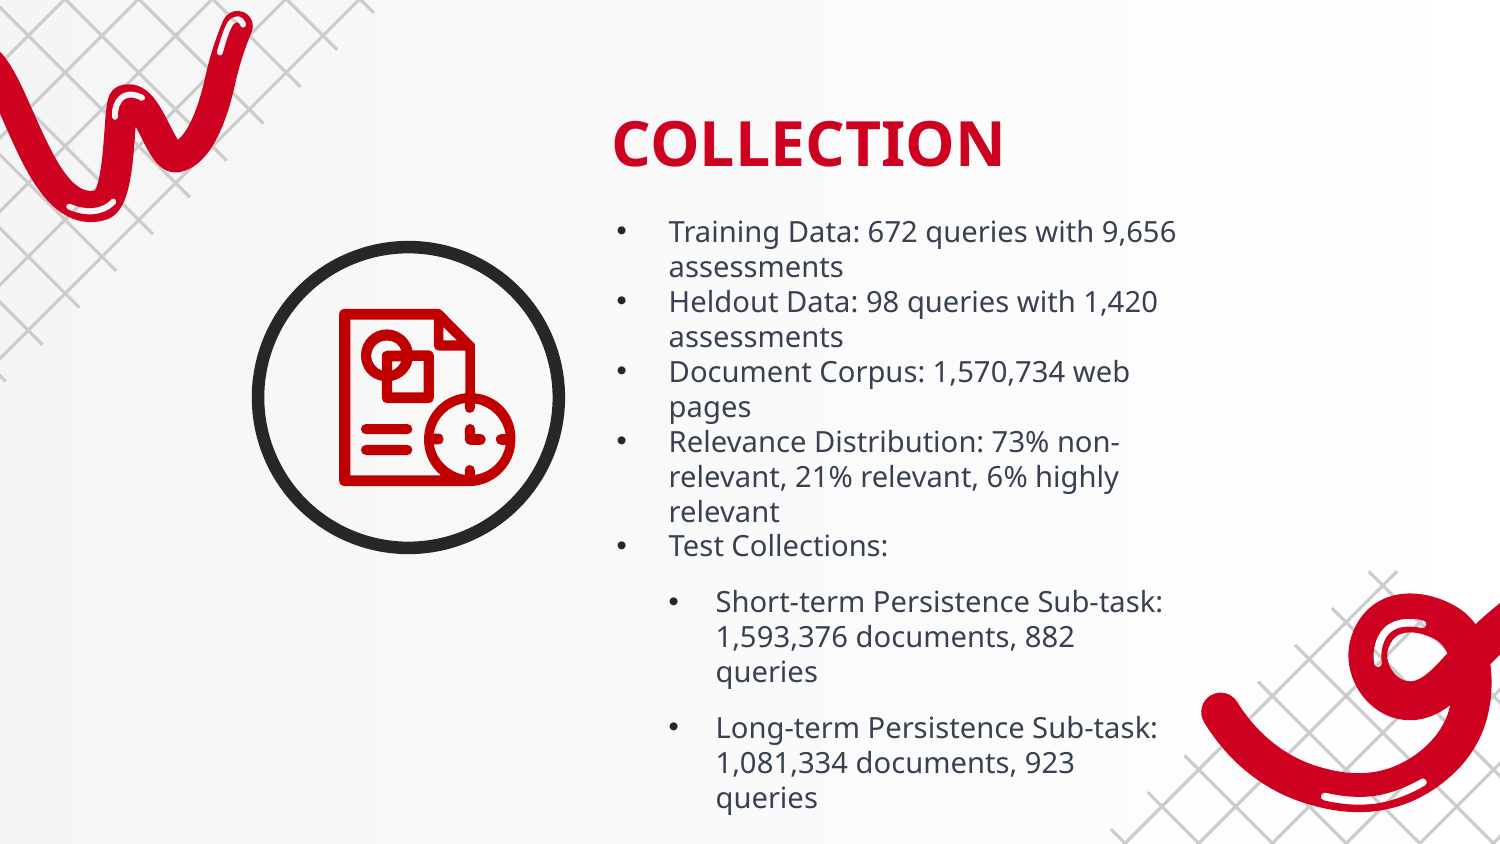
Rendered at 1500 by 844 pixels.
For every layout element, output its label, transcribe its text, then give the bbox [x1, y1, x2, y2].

title COLLECTION [596, 79, 1215, 195]
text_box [338, 308, 517, 487]
text_box [258, 247, 559, 548]
subtitle Training Data: 672 queries with 9,656 assessments Heldout Data: 98 queries with 1,420 assessments Document Corpus: 1,570,734 web pages Relevance Distribution: 73% non-relevant, 21% relevant, 6% highly relevant Test Collections: Short-term Persistence Sub-task: 1,593,376 documents, 882 queries Long-term Persistence Sub-task: 1,081,334 documents, 923 queries [578, 198, 1197, 766]
